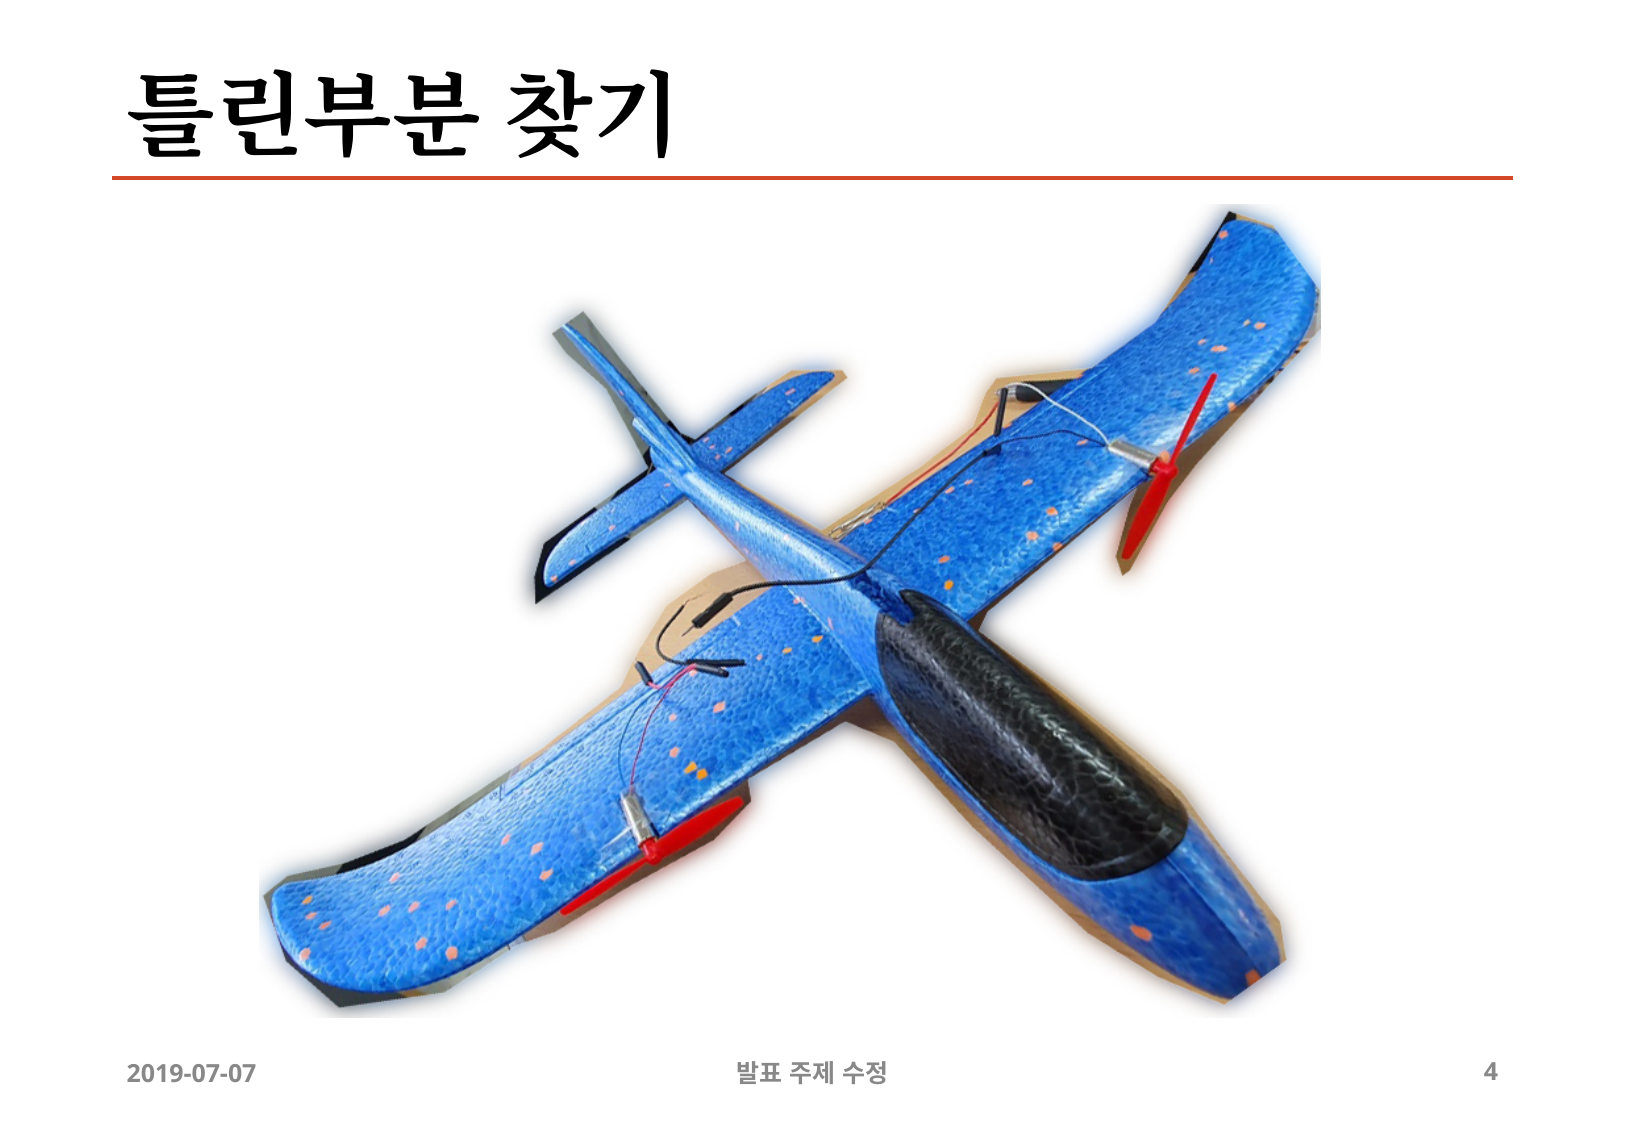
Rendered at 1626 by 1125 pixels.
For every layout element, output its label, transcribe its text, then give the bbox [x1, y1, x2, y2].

title 틀린부분 찾기 [111, 59, 1514, 179]
slide_number ‹#› [1433, 1042, 1514, 1103]
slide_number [111, 1042, 303, 1103]
picture [258, 203, 1321, 1019]
footer 발표 주제 수정 [538, 1042, 1087, 1103]
